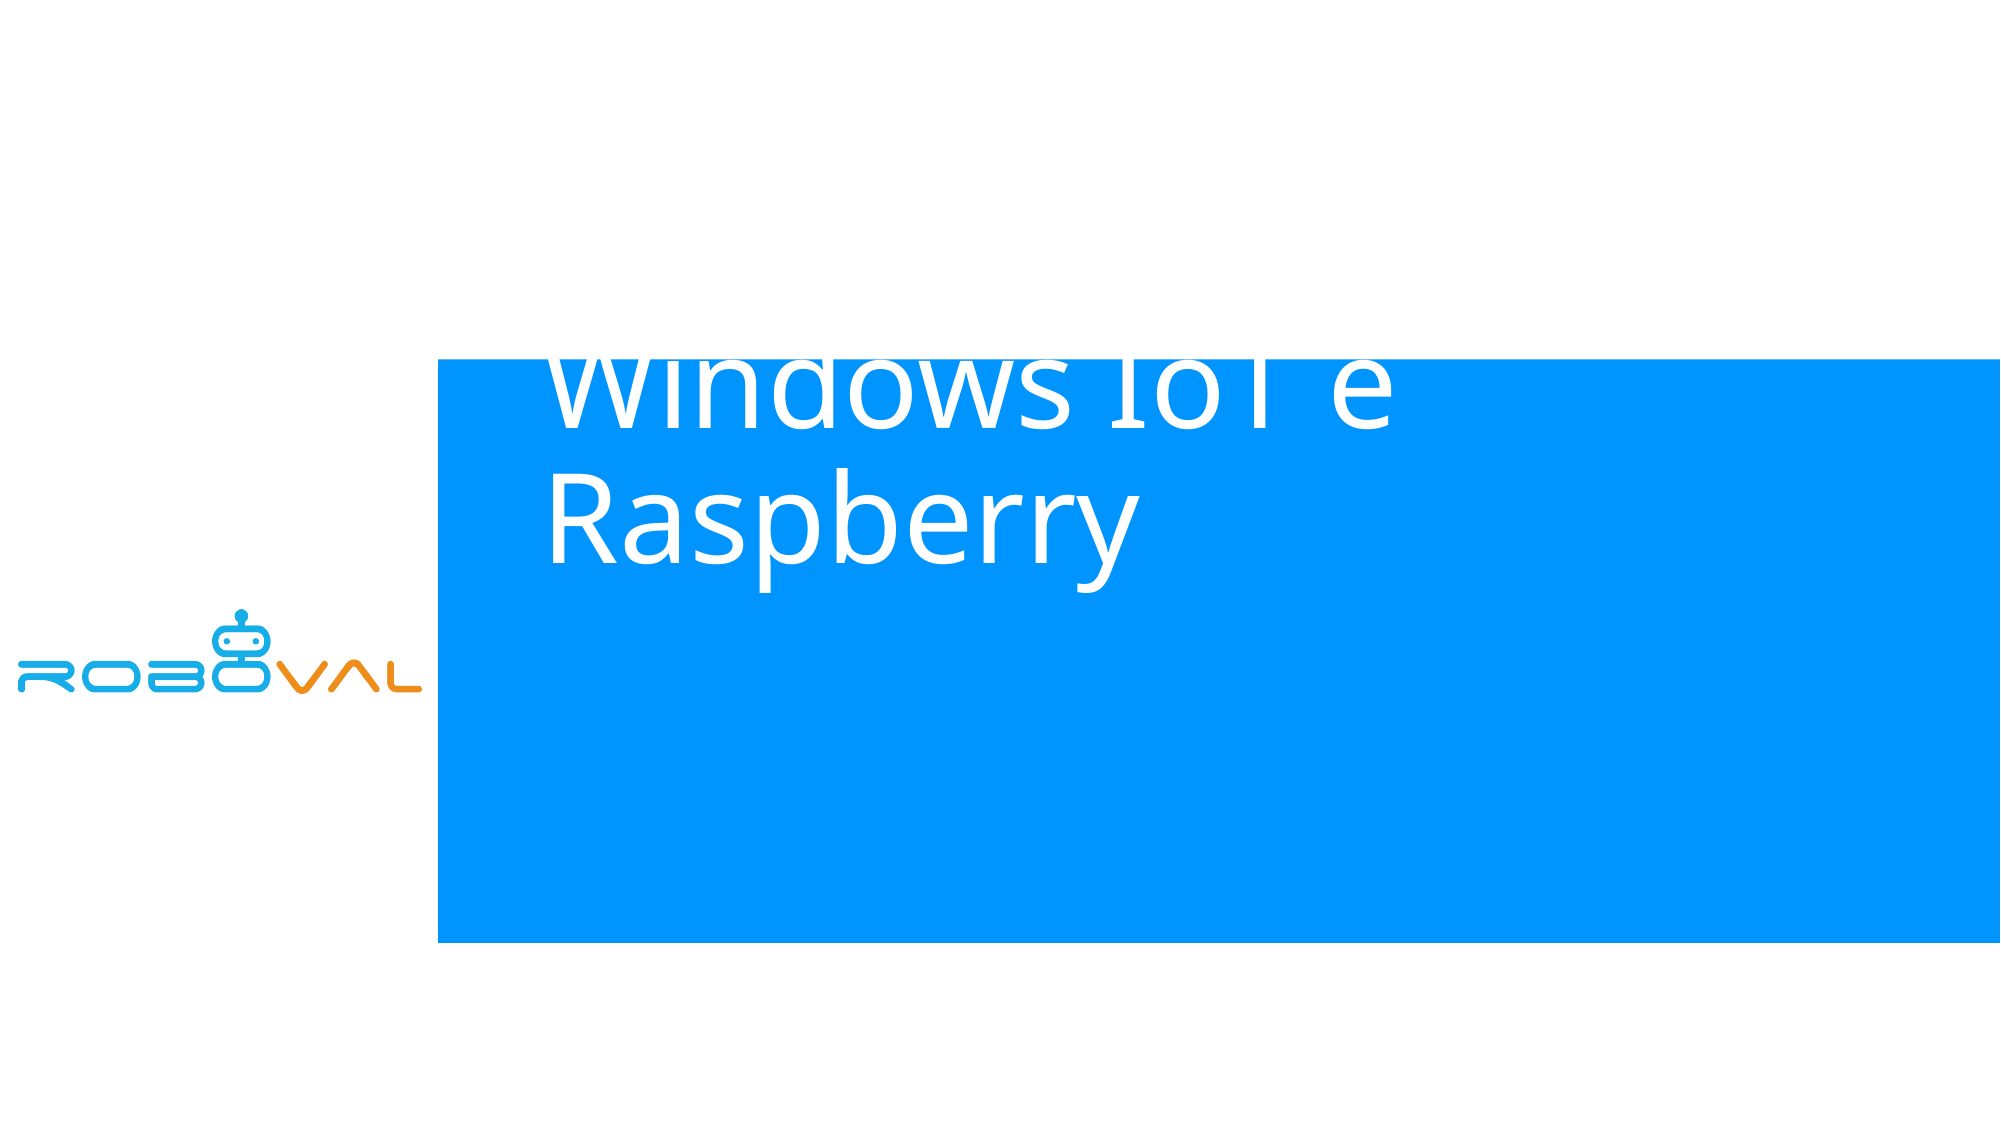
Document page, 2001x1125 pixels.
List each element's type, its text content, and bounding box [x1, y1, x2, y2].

title Windows IoT e Raspberry [526, 413, 1912, 749]
picture [18, 609, 422, 694]
